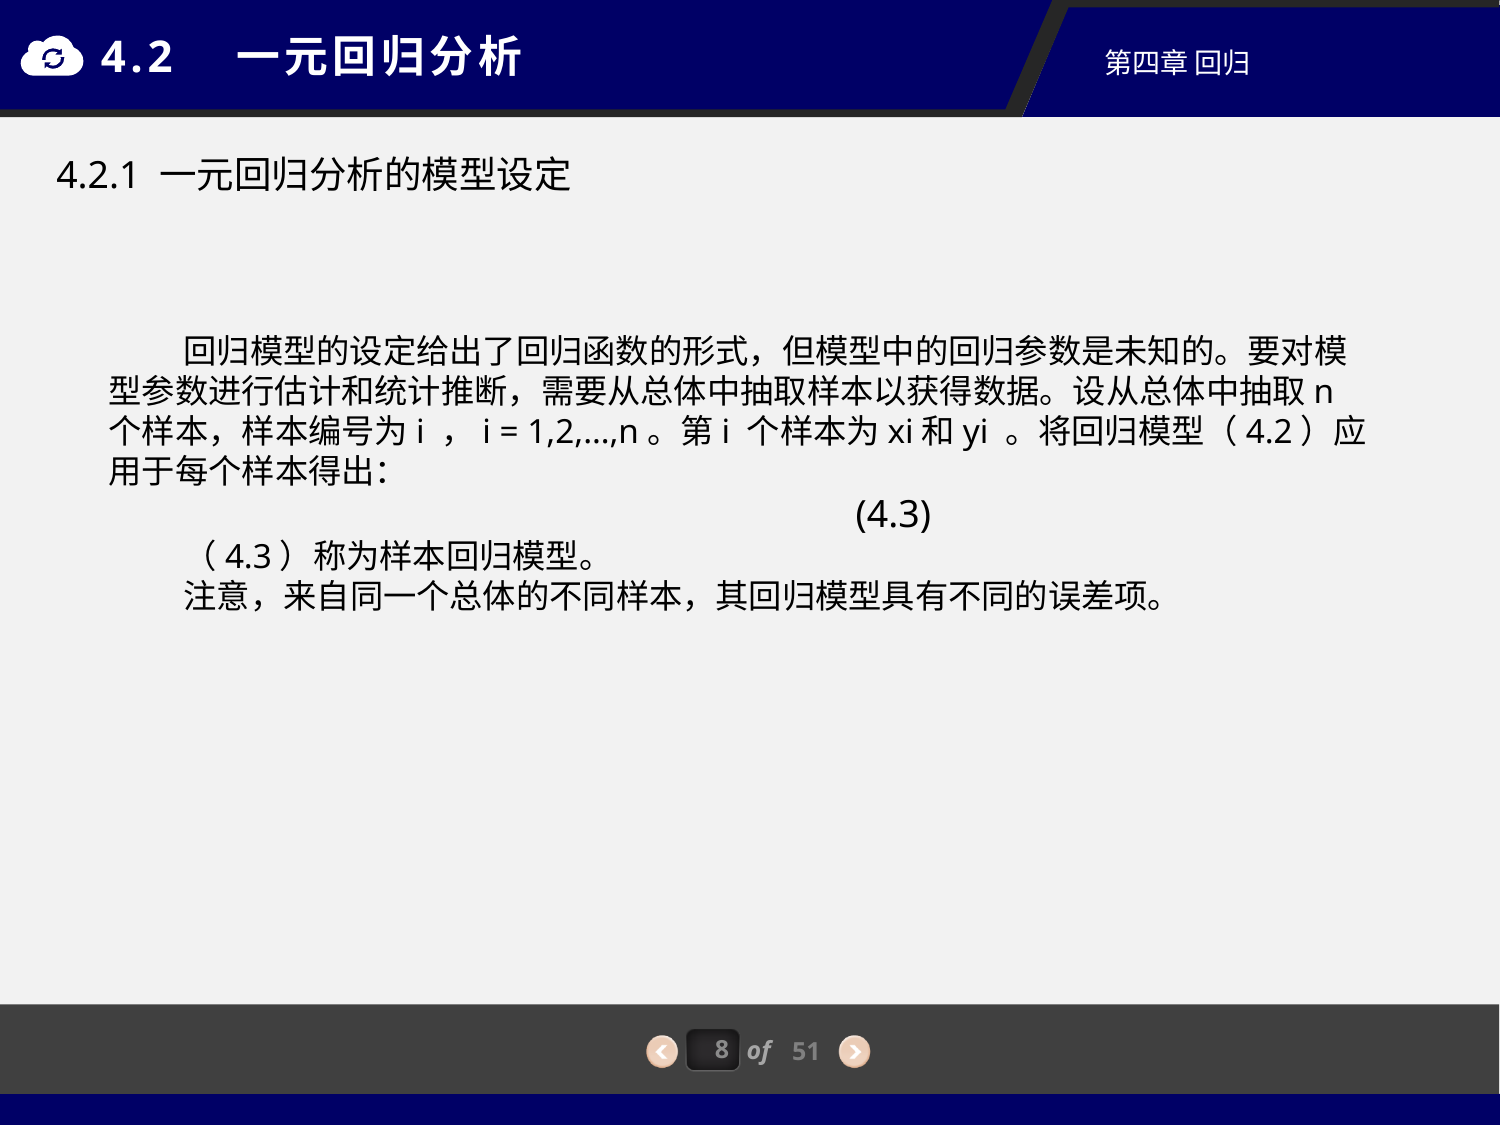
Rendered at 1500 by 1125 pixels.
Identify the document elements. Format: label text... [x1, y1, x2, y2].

text_box 8 [394, 1020, 745, 1081]
picture [837, 1033, 872, 1069]
picture [683, 1025, 744, 1076]
text_box of [745, 1027, 786, 1072]
text_box [0, 1095, 1500, 1125]
text_box [0, 1003, 1500, 1095]
text_box 51 [777, 1028, 836, 1073]
picture [644, 1033, 679, 1069]
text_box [0, 0, 1500, 118]
text_box 4.2.1 一元回归分析的模型设定 [41, 143, 587, 204]
